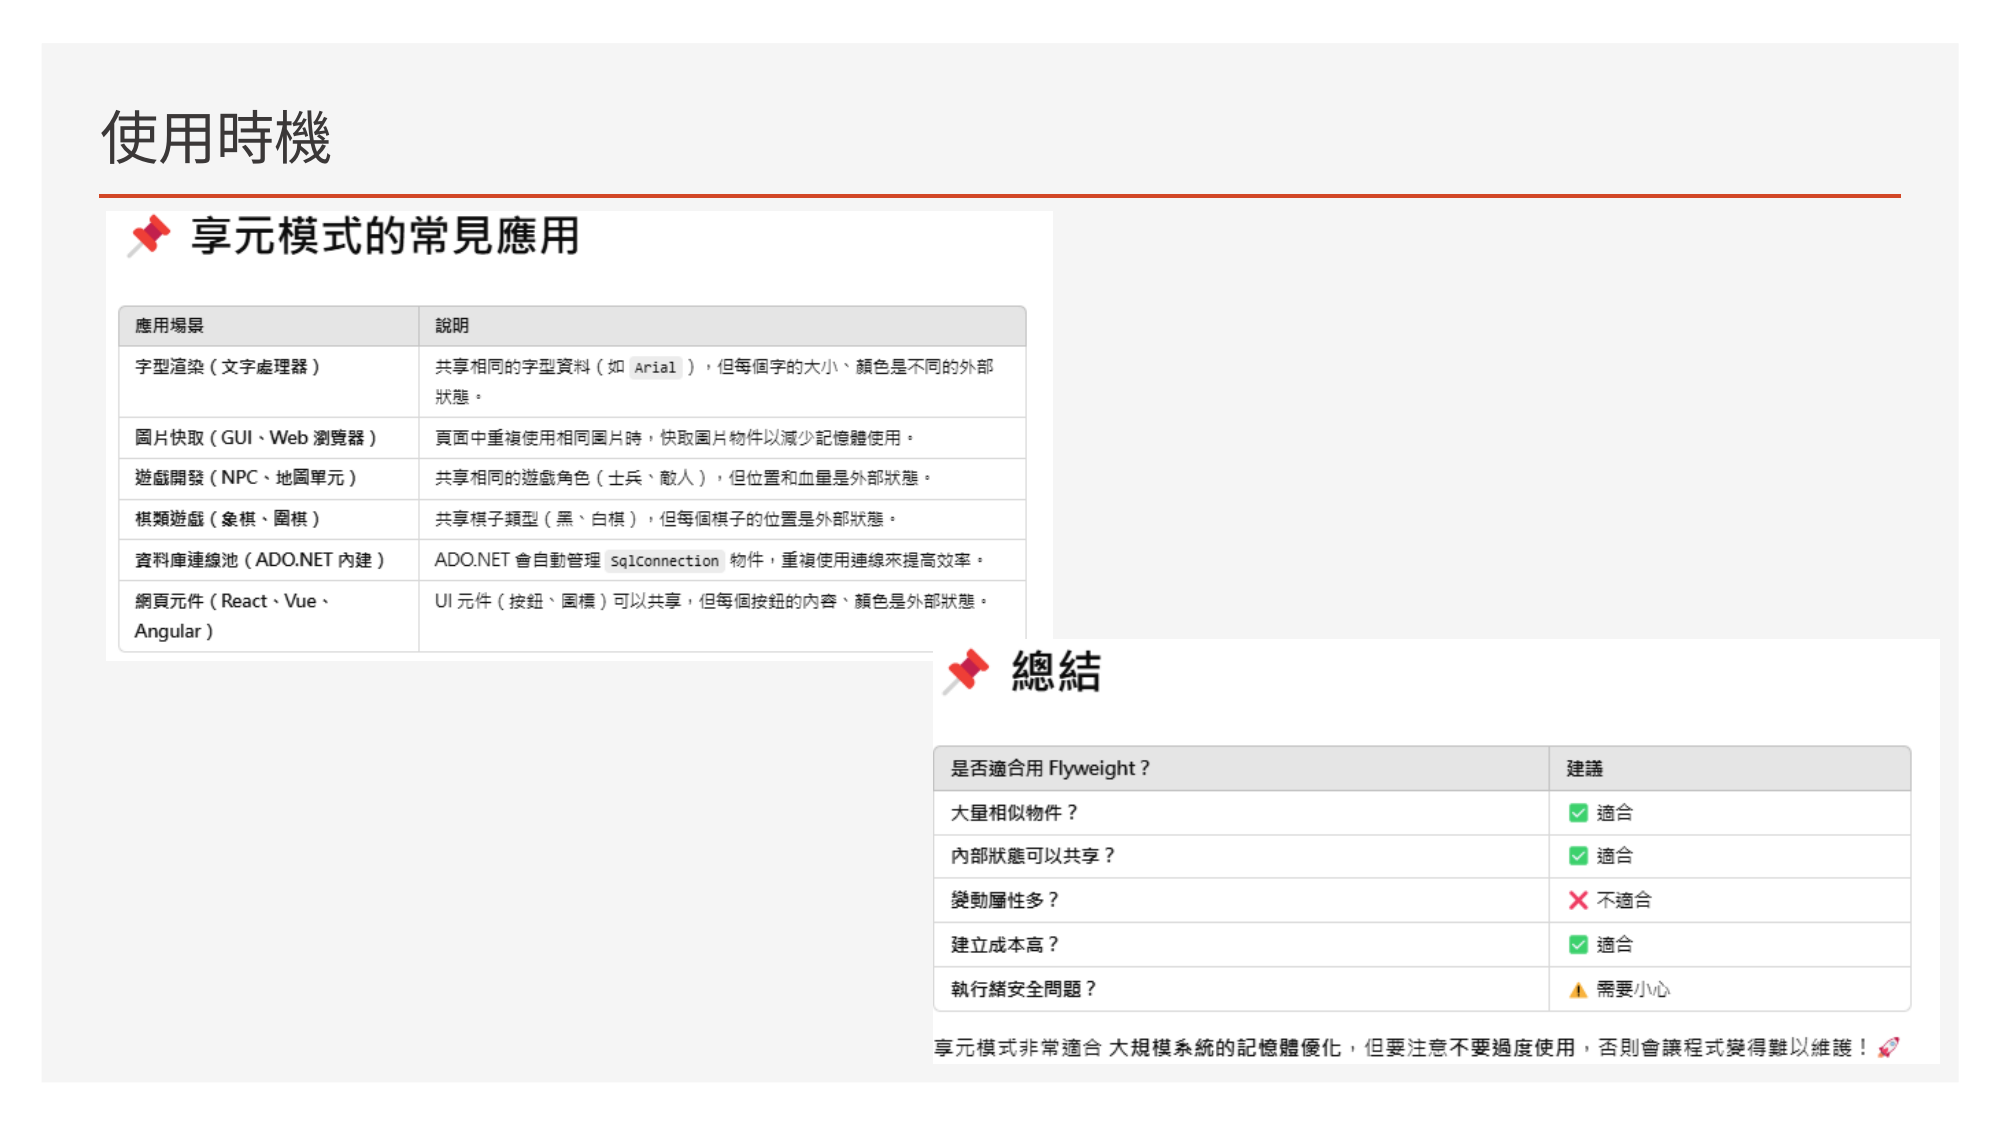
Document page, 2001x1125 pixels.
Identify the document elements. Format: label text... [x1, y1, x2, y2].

picture [106, 211, 1940, 1064]
title 使用時機 [85, 73, 1214, 179]
